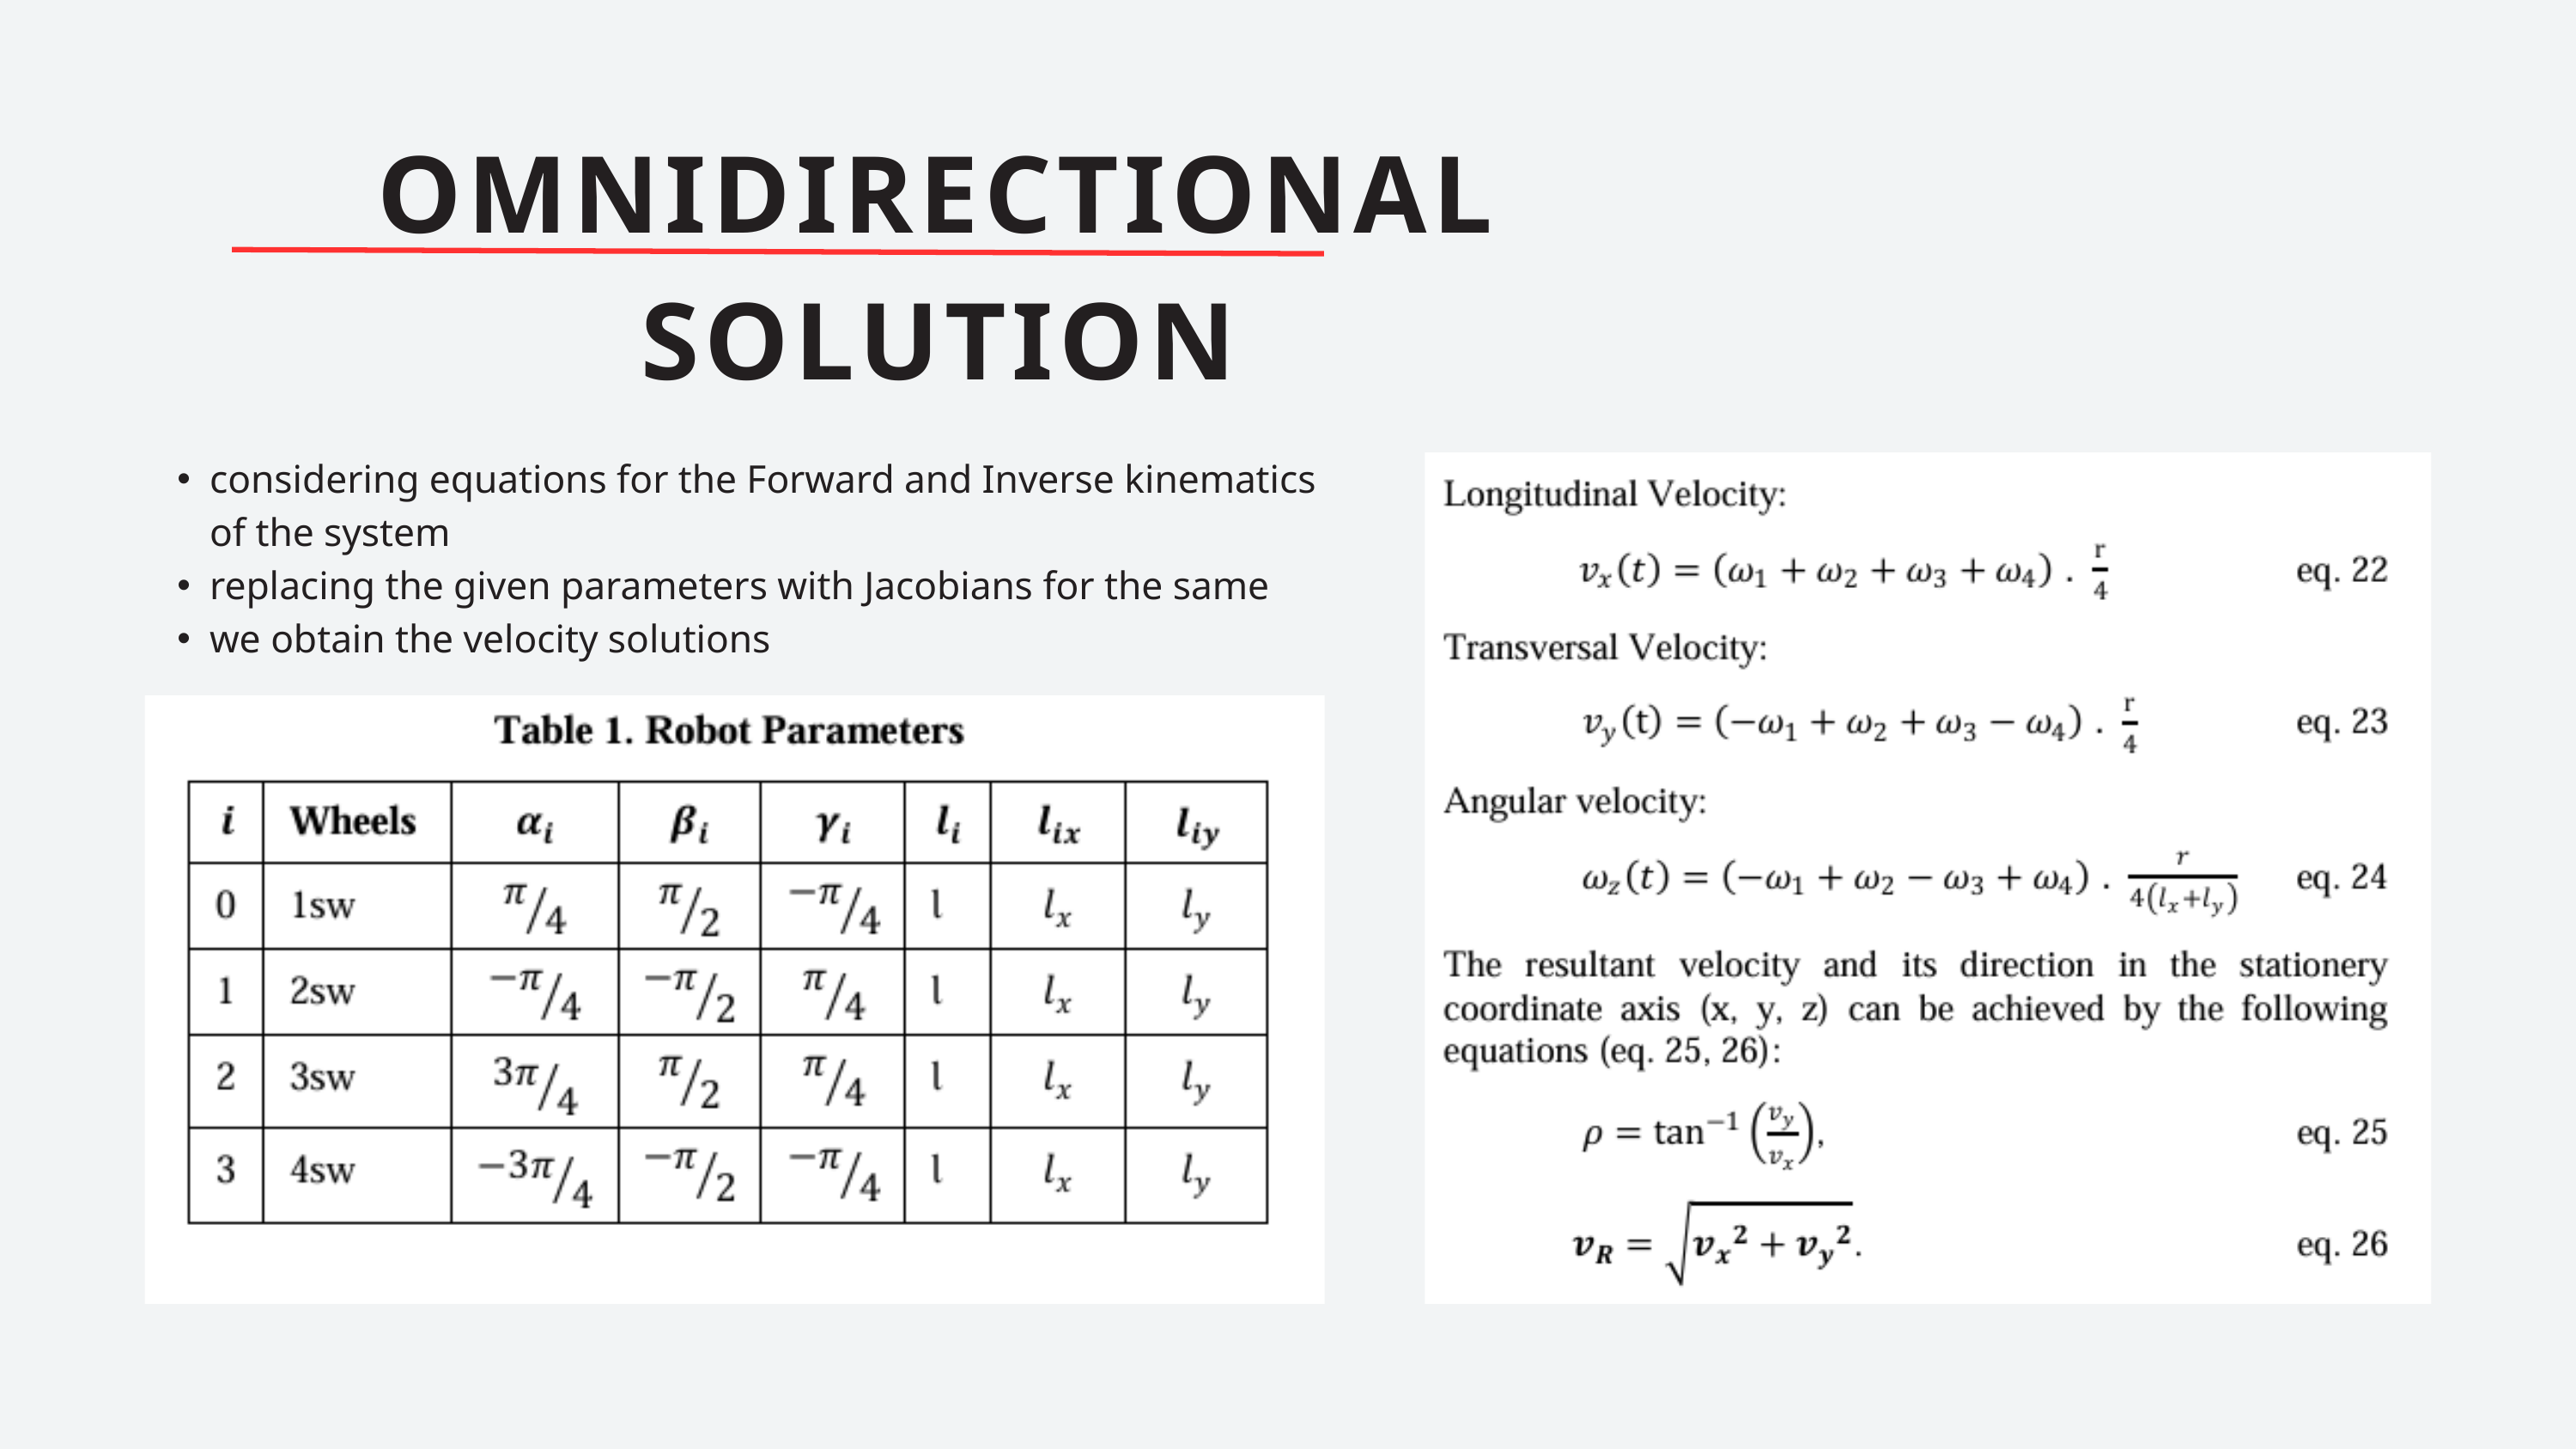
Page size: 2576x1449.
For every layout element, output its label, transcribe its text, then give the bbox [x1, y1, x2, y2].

text_box [1425, 452, 2432, 1304]
text_box considering equations for the Forward and Inverse kinematics of the system replacing the given parameters with Jacobians for the same we obtain the velocity solutions [144, 447, 1346, 661]
text_box [144, 695, 1325, 1304]
text_box OMNIDIRECTIONAL SOLUTION [111, 107, 1766, 402]
